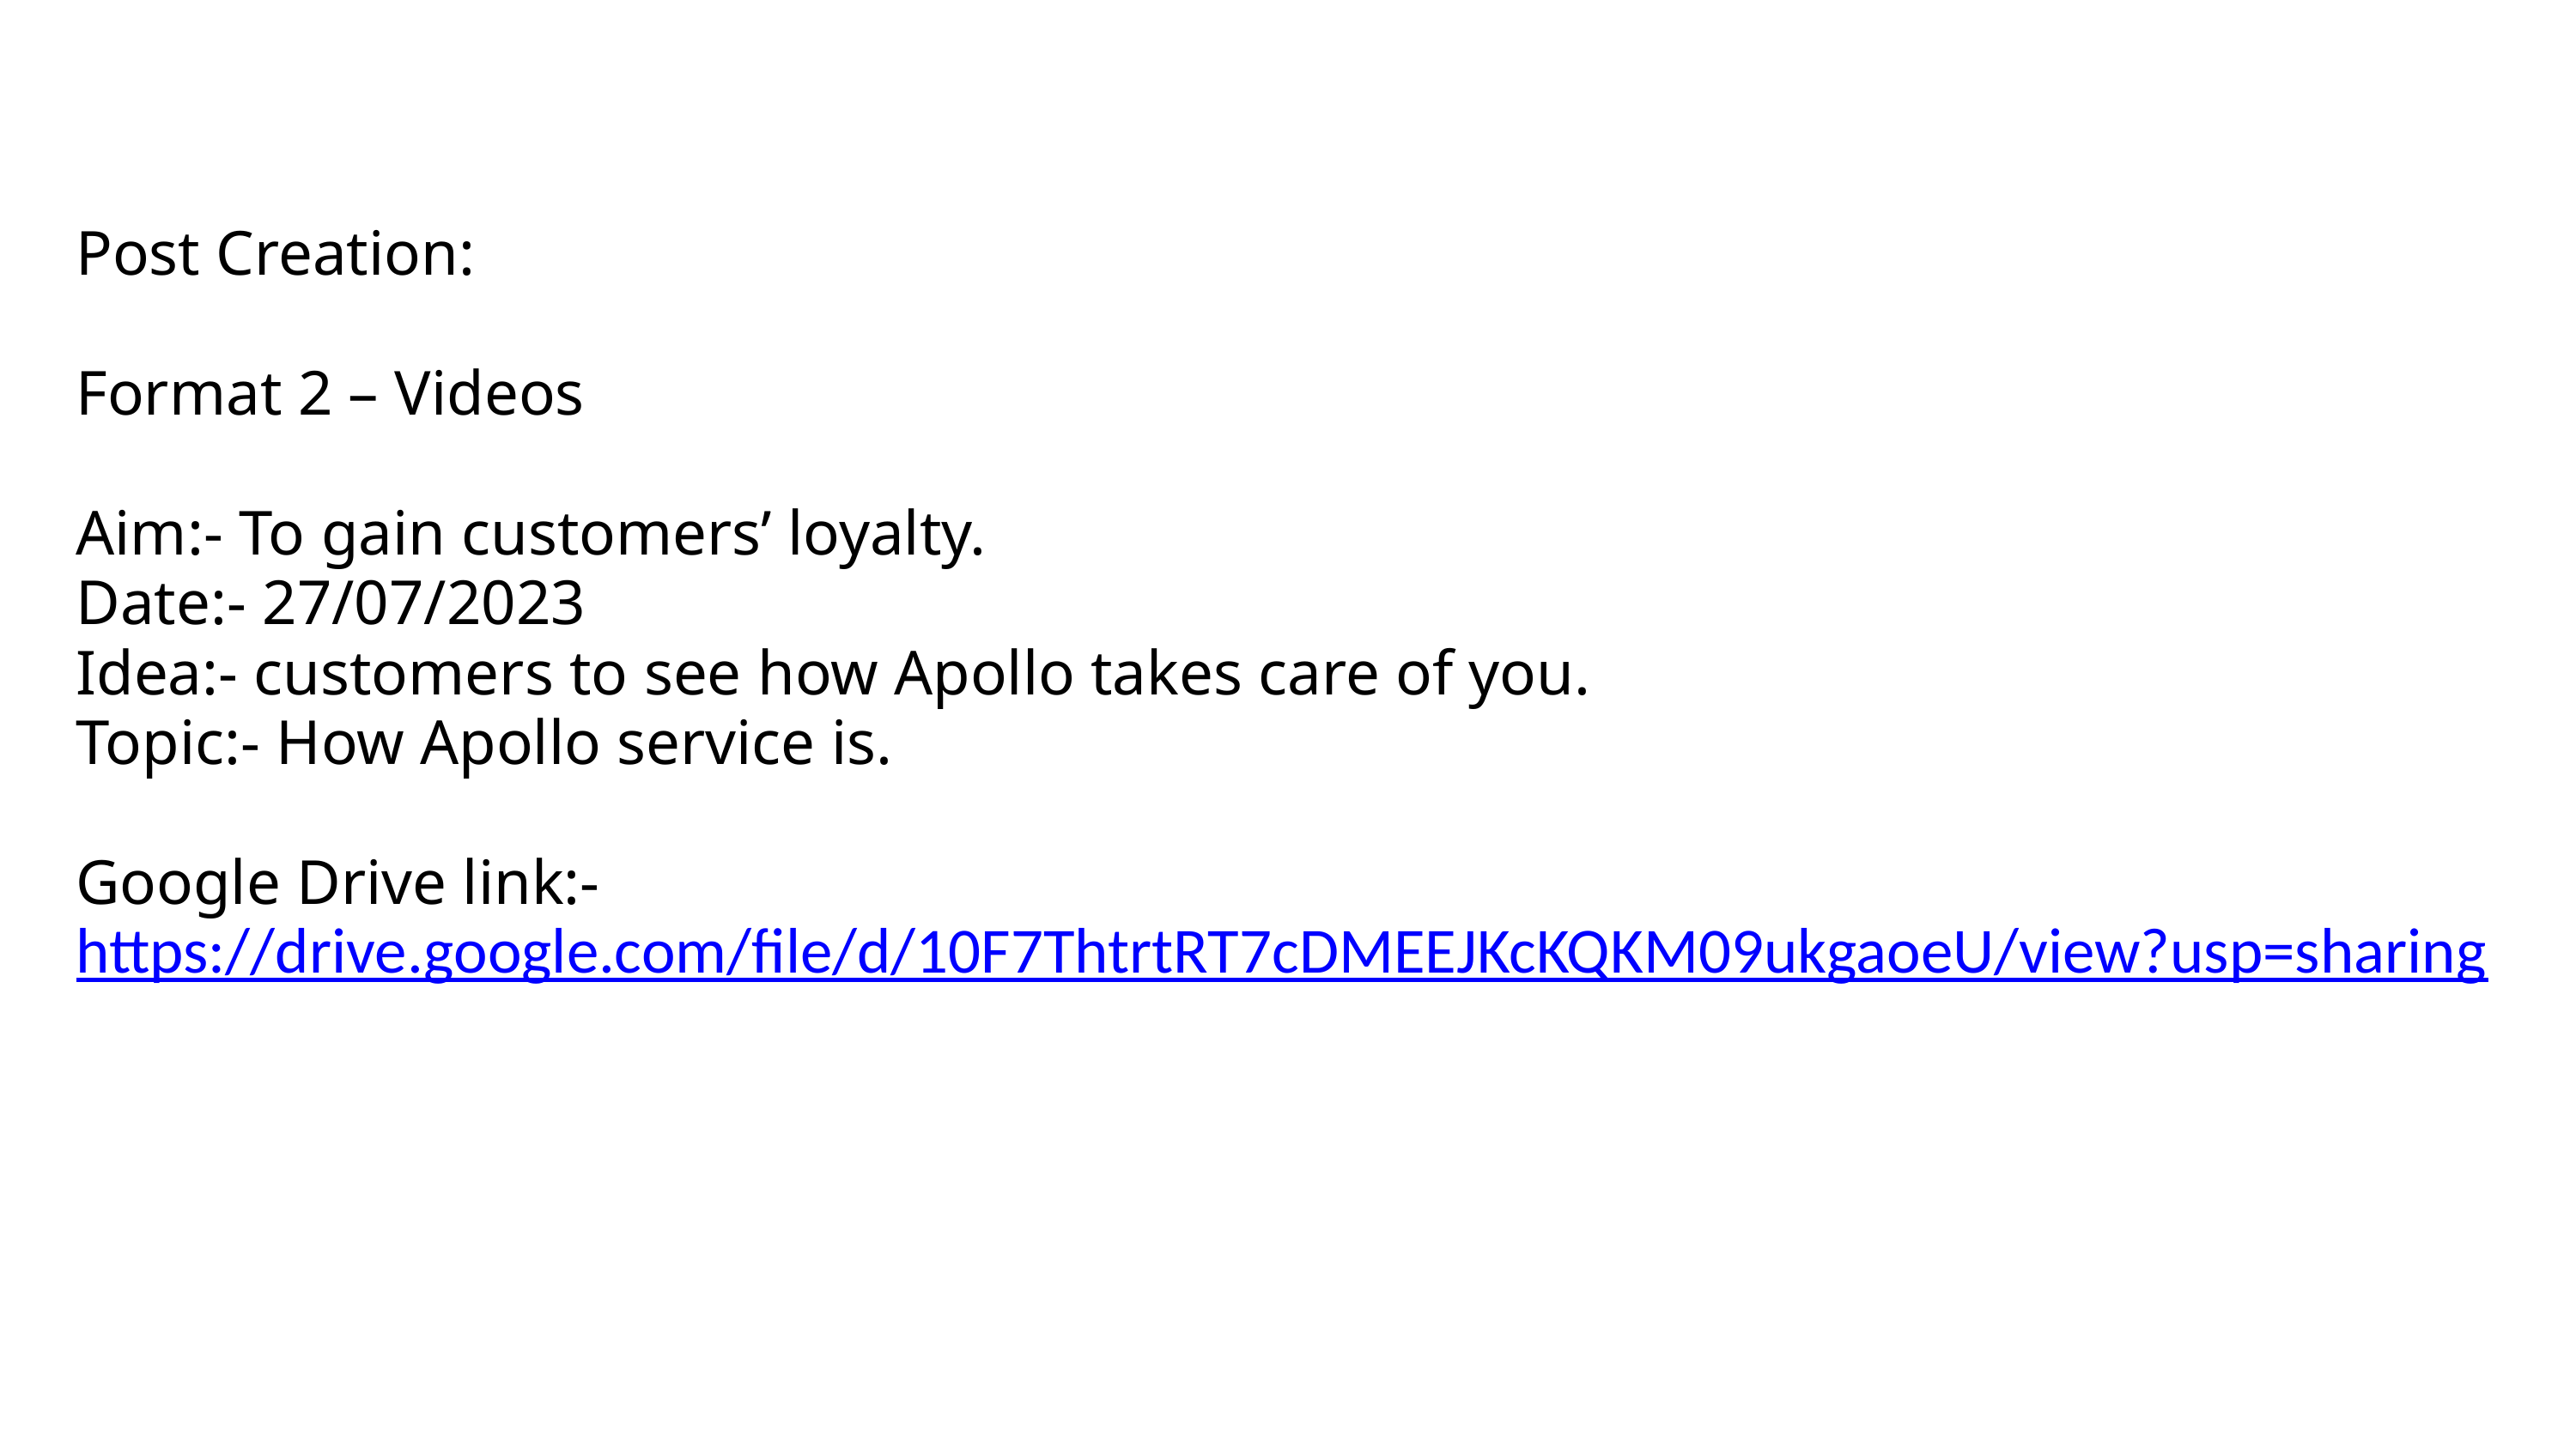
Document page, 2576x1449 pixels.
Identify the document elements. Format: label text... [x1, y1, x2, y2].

text_box Post Creation: Format 2 – Videos Aim:- To gain customers’ loyalty. Date:- 27/07/2023 Idea:- customers to see how Apollo takes care of you. Topic:- How Apollo service is. Google Drive link:- https://drive.google.com/file/d/10F7ThtrtRT7cDMEEJKcKQKM09ukgaoeU/view?usp=sharing [76, 147, 2500, 987]
